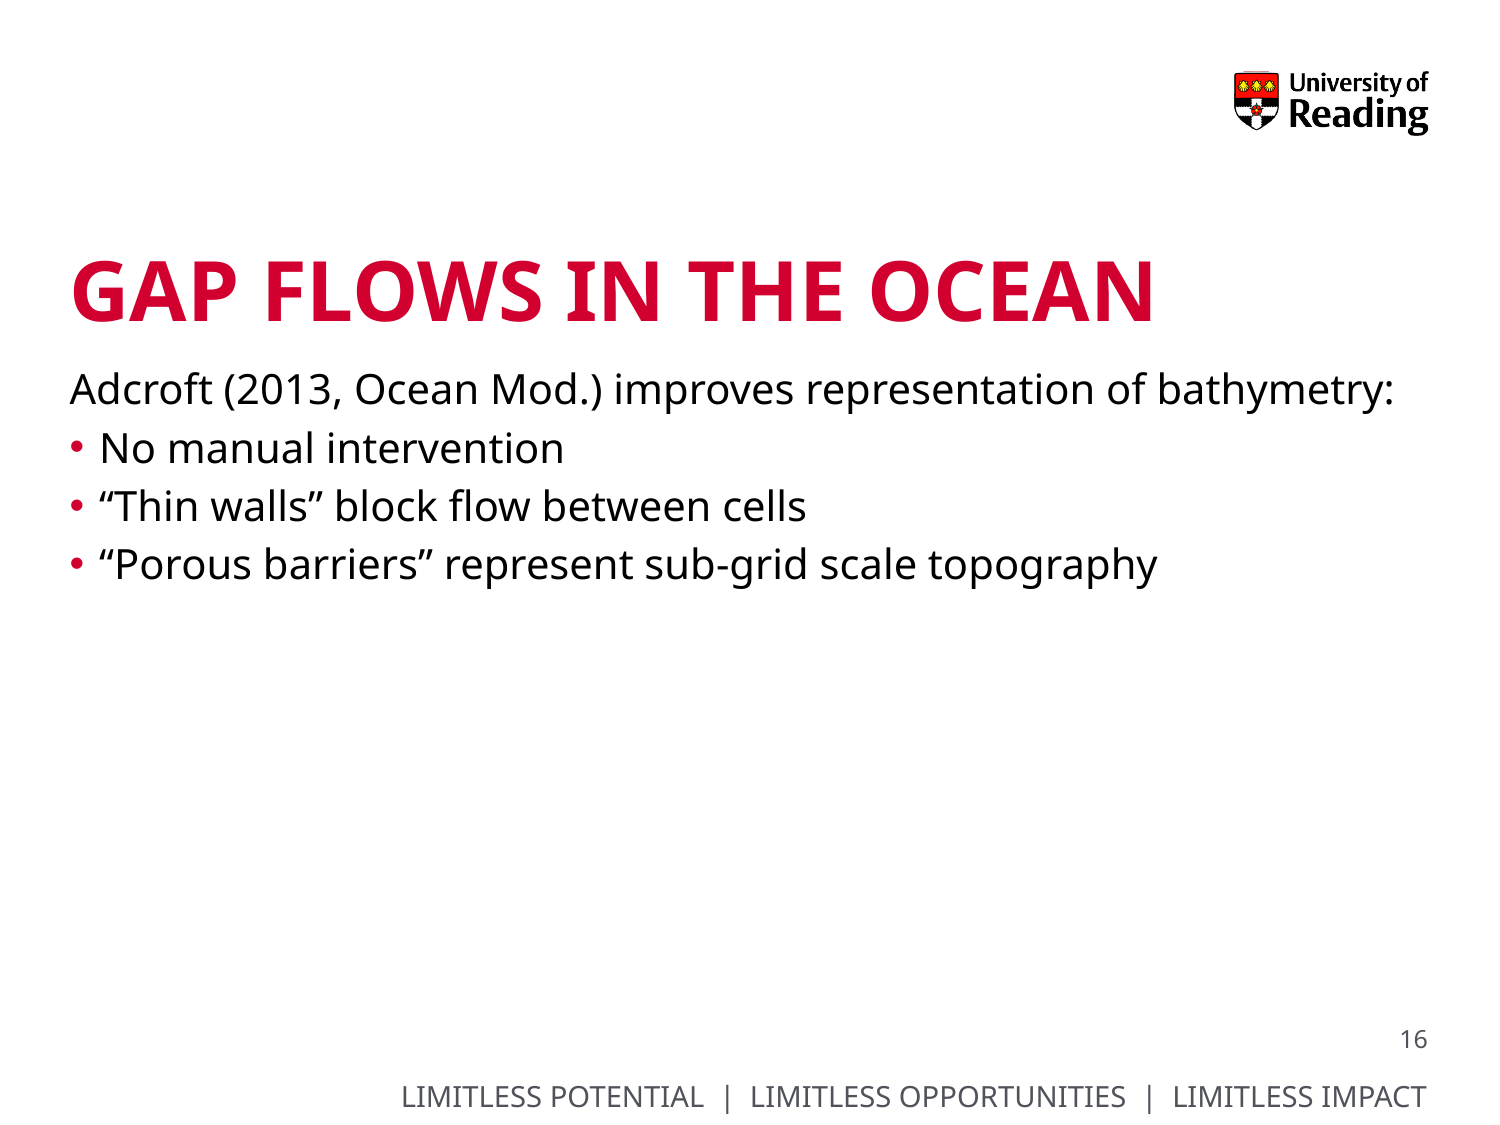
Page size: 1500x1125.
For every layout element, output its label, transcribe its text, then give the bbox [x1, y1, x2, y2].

slide_number 16 [1316, 1023, 1428, 1065]
title Gap Flows in the Ocean [69, 202, 1428, 339]
picture [1234, 71, 1429, 136]
list Adcroft (2013, Ocean Mod.) improves representation of bathymetry: No manual intervention “Thin walls” block flow between cells “Porous barriers” represent sub-grid scale topography [69, 363, 1428, 1013]
